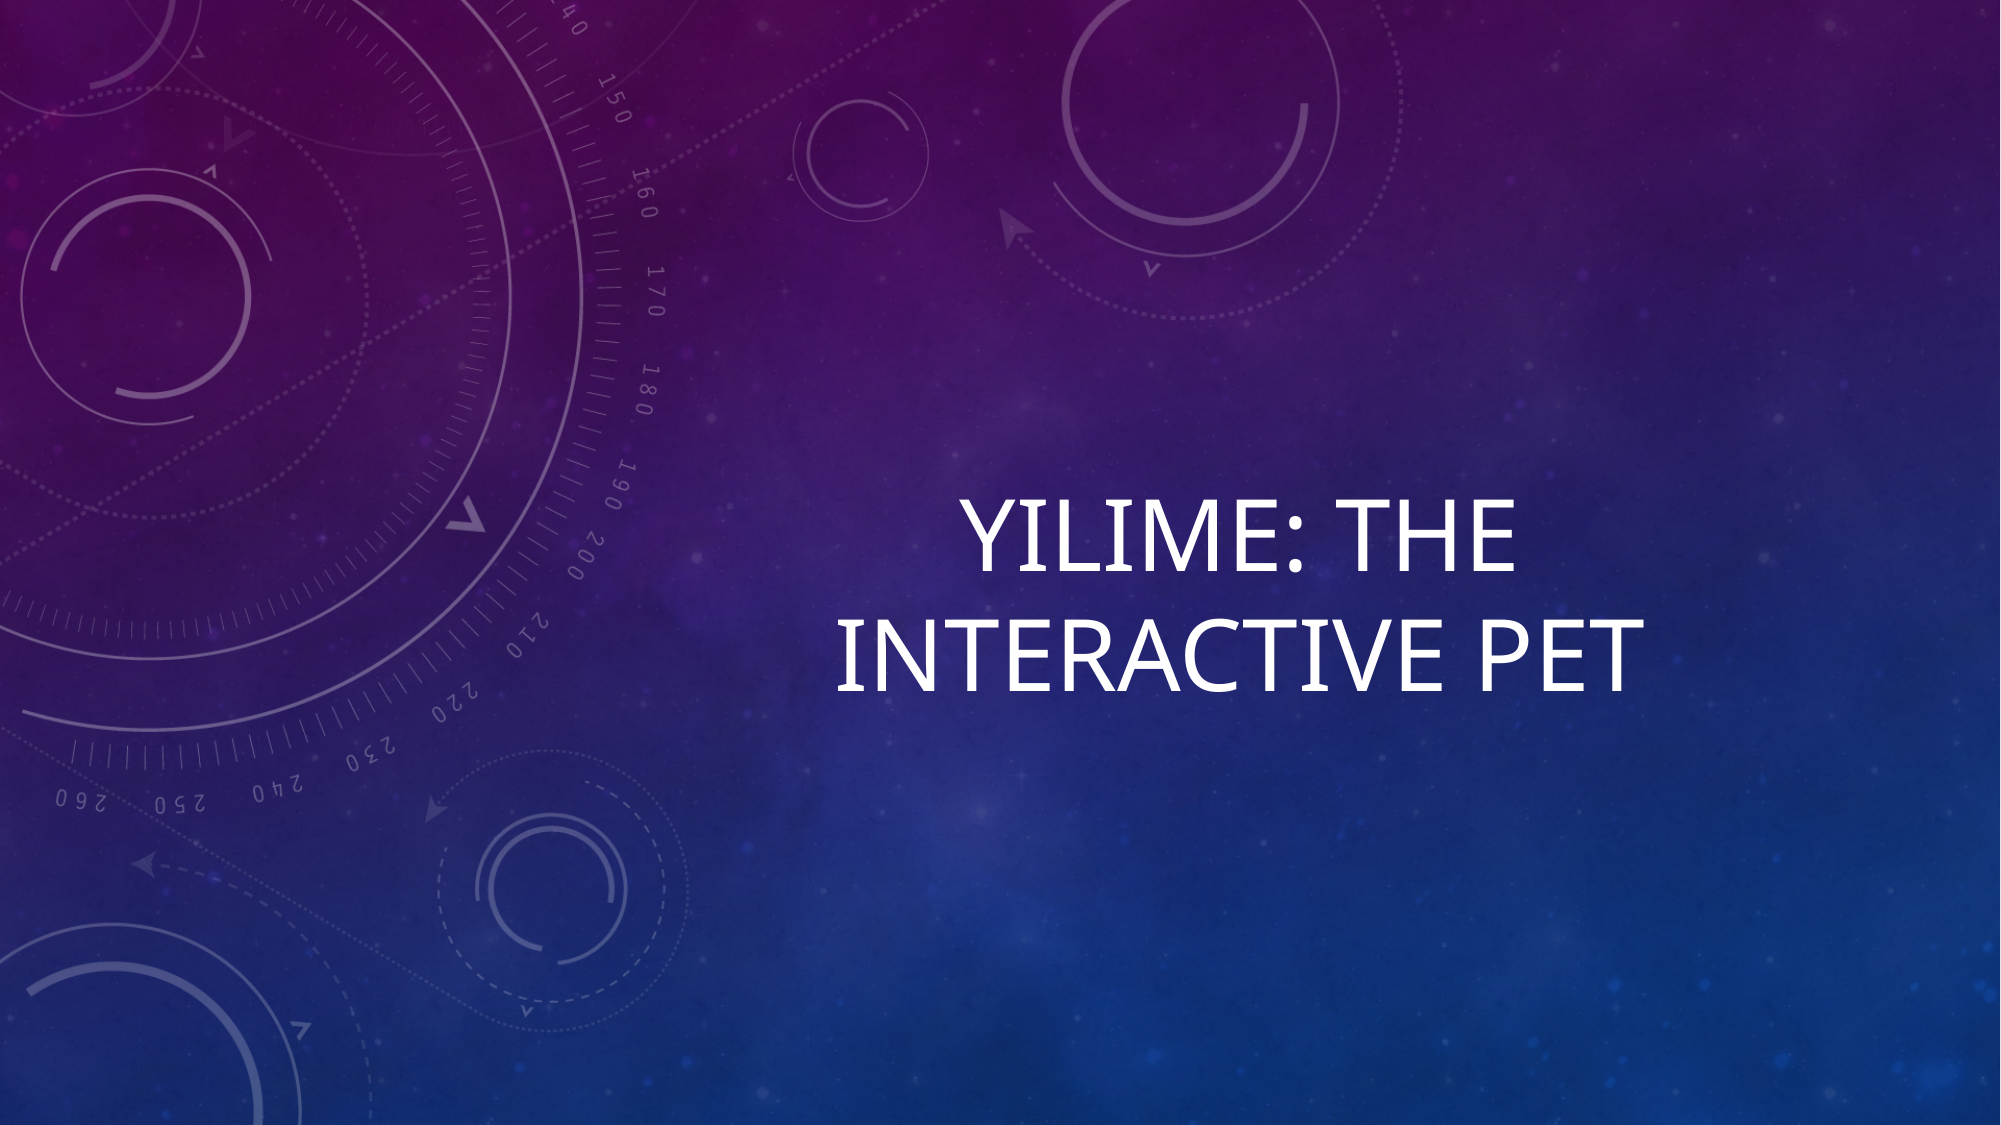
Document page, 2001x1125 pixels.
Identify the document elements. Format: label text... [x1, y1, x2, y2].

picture [0, 0, 2001, 1125]
title Yilime: The interactive Pet [650, 322, 1831, 720]
